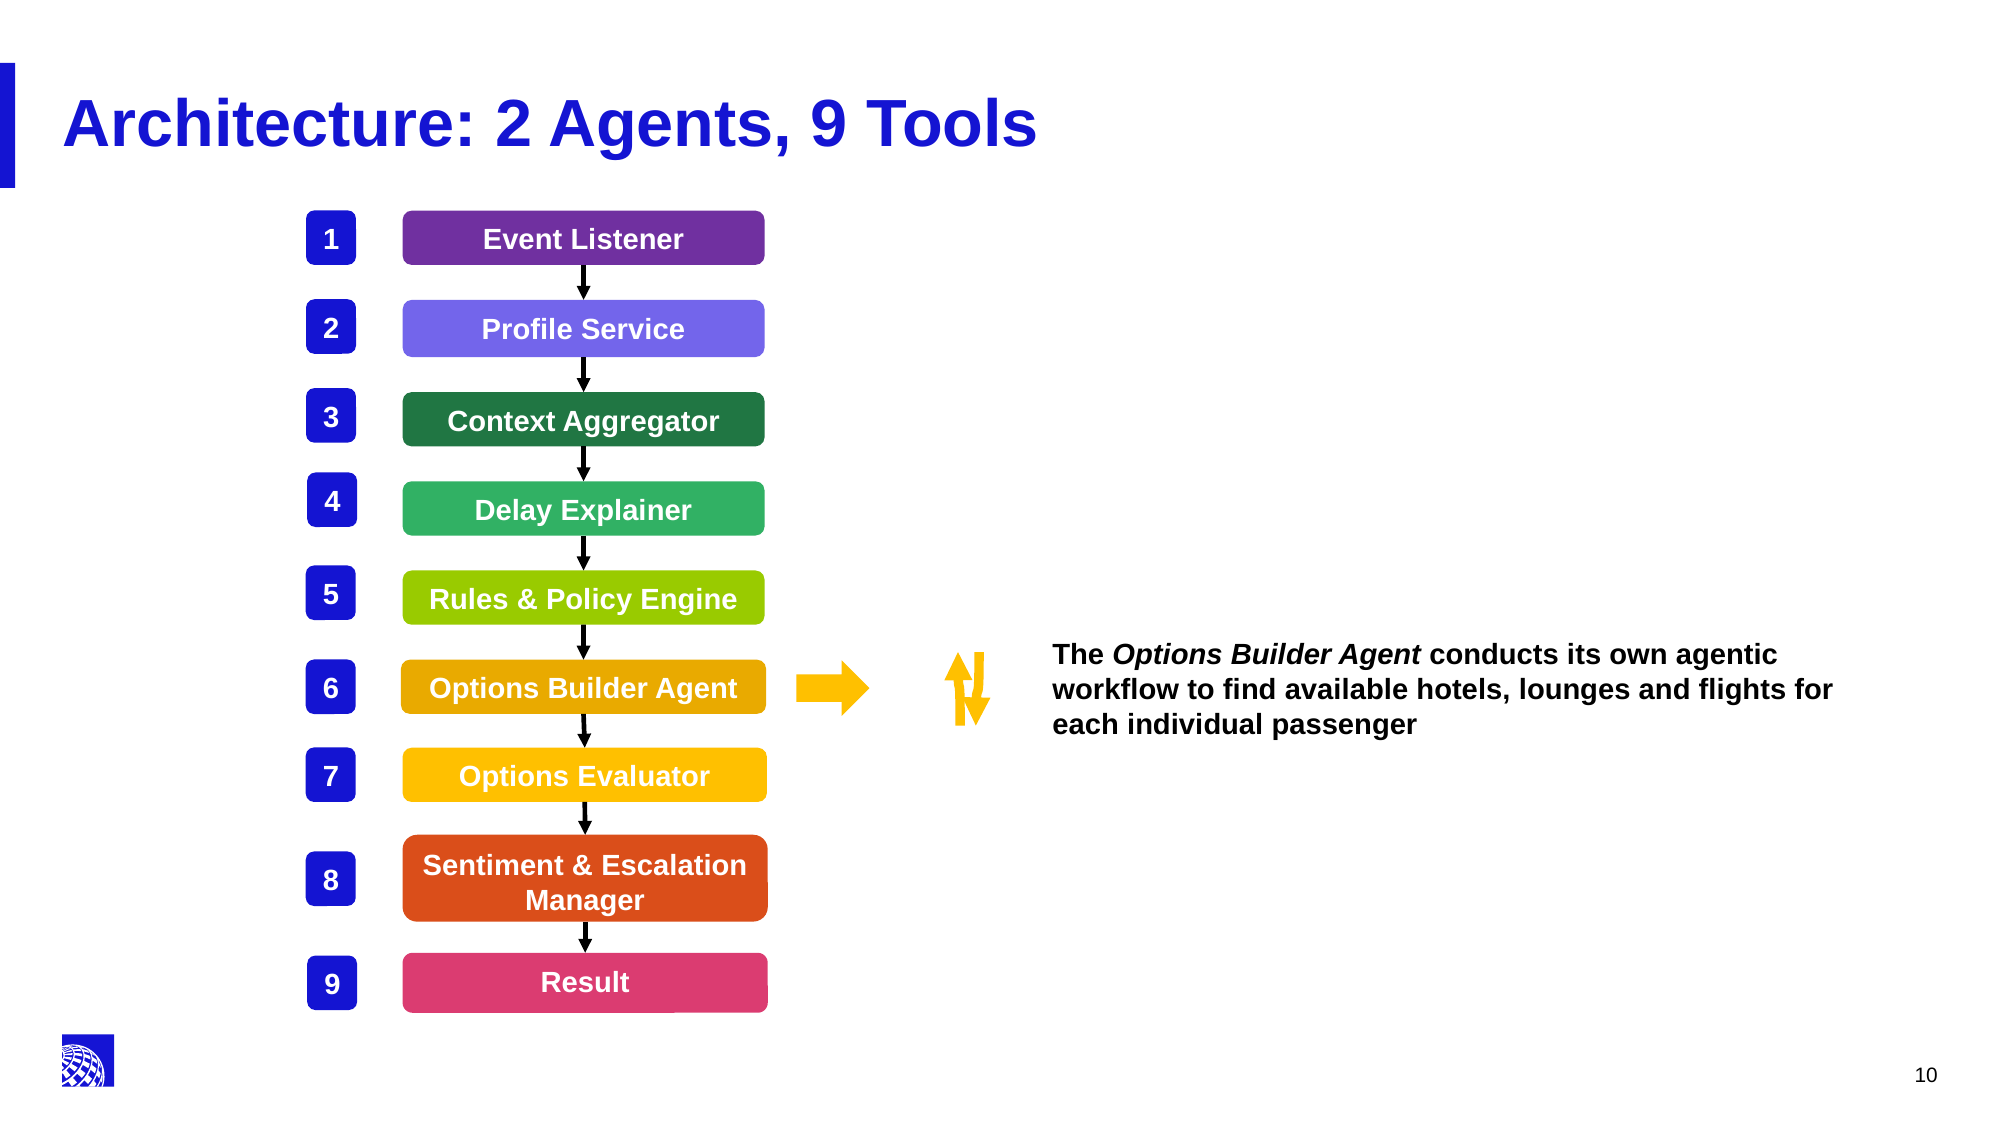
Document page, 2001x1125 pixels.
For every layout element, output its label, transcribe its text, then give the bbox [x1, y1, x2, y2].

text_box Sentiment & Escalation Manager [401, 833, 769, 923]
text_box 4 [306, 471, 359, 529]
text_box 7 [304, 746, 357, 804]
text_box [796, 660, 870, 716]
text_box Options Builder Agent [399, 658, 768, 715]
text_box Profile Service [401, 298, 766, 359]
text_box 6 [304, 658, 357, 716]
text_box 8 [304, 850, 357, 908]
text_box 9 [306, 954, 359, 1012]
text_box Delay Explainer [401, 480, 766, 537]
text_box Options Evaluator [401, 746, 768, 804]
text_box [975, 652, 980, 726]
title Architecture: 2 Agents, 9 Tools [62, 88, 1938, 162]
text_box 5 [304, 564, 357, 622]
text_box The Options Builder Agent conducts its own agentic workflow to find available hotels, lounges and flights for each individual passenger [1037, 628, 1893, 748]
text_box Result [401, 951, 769, 1014]
text_box Rules & Policy Engine [401, 569, 766, 626]
slide_number 10 [1892, 1061, 1938, 1091]
text_box Context Aggregator [401, 391, 766, 448]
text_box 3 [304, 387, 358, 444]
text_box 2 [304, 298, 358, 355]
text_box Event Listener [401, 209, 766, 266]
text_box 1 [304, 209, 358, 266]
